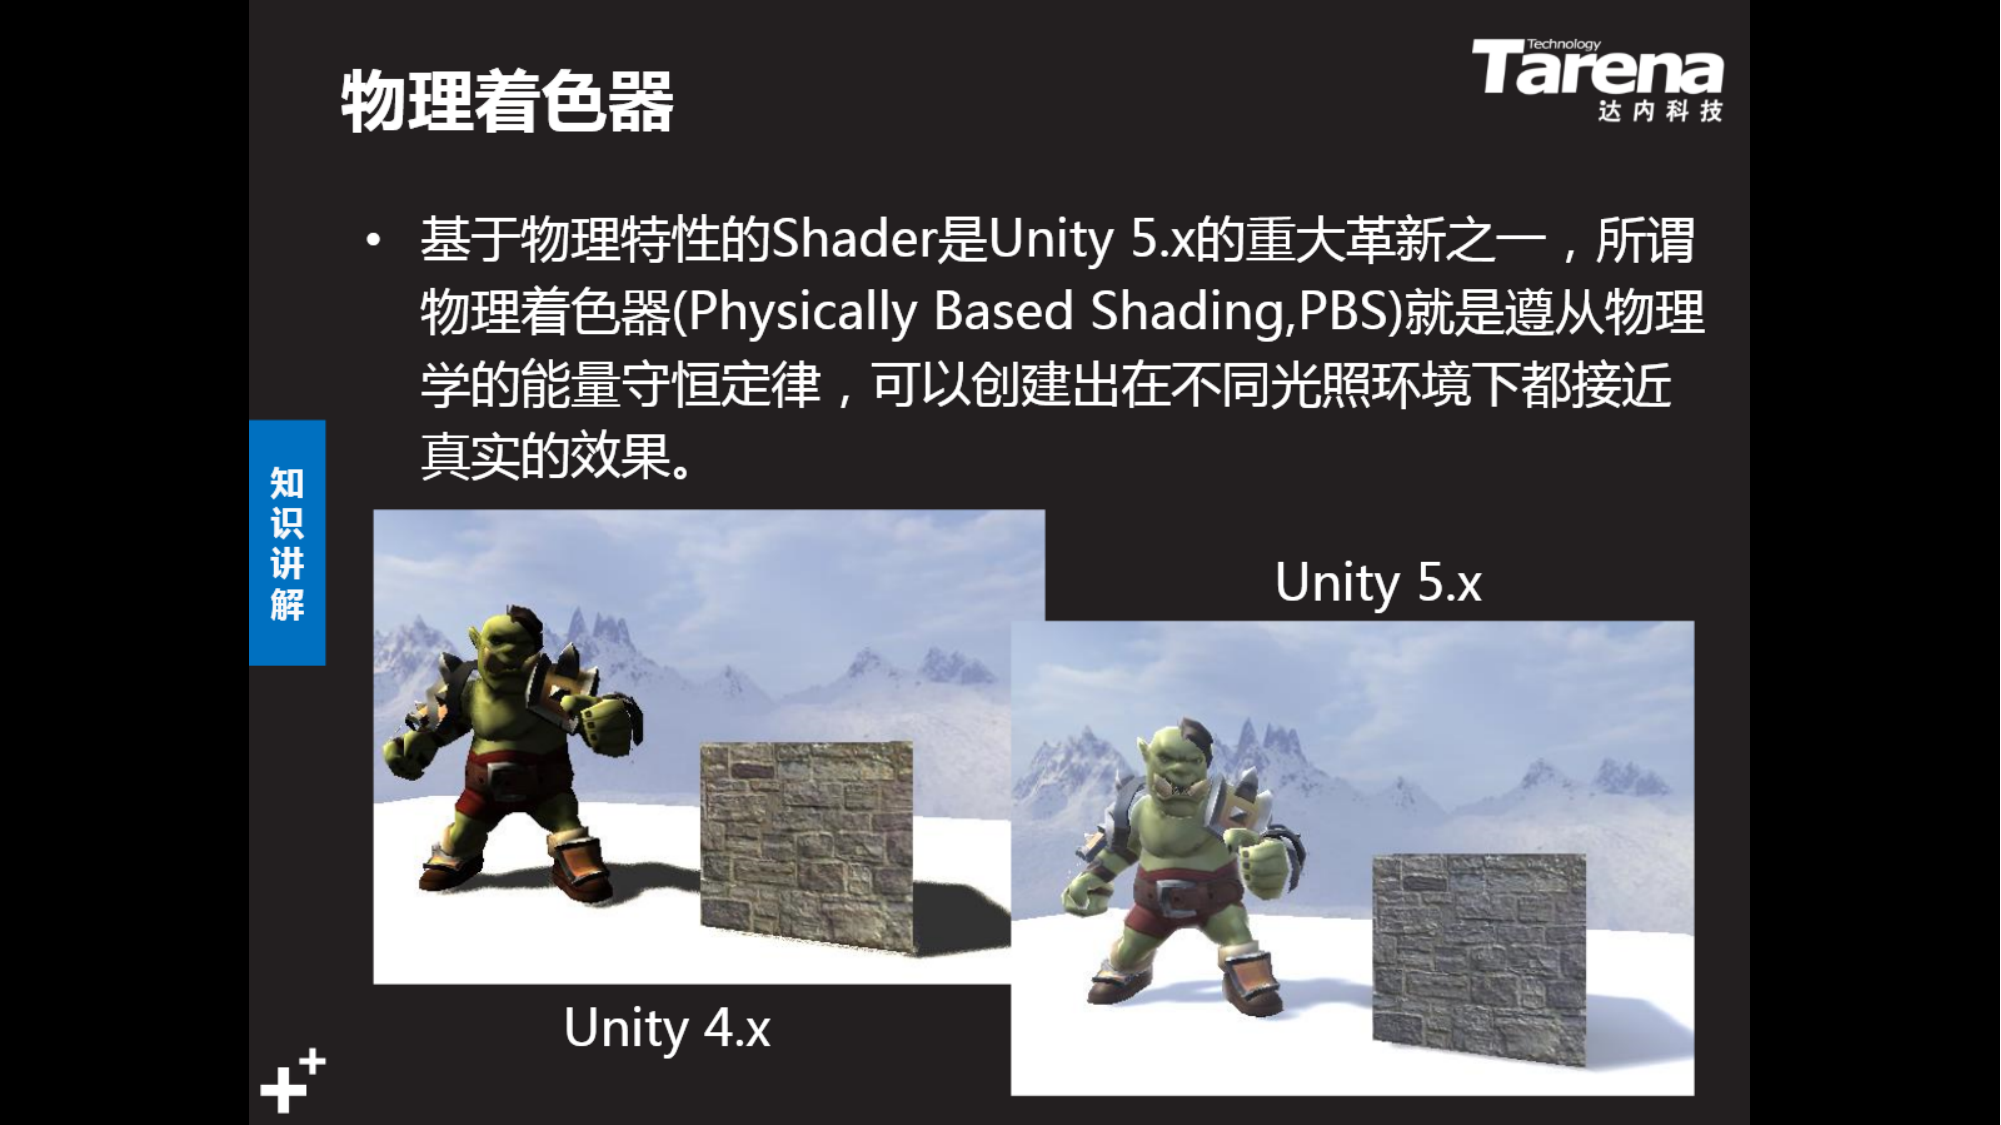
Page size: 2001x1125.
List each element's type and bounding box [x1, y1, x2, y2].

picture [249, 0, 1750, 1125]
